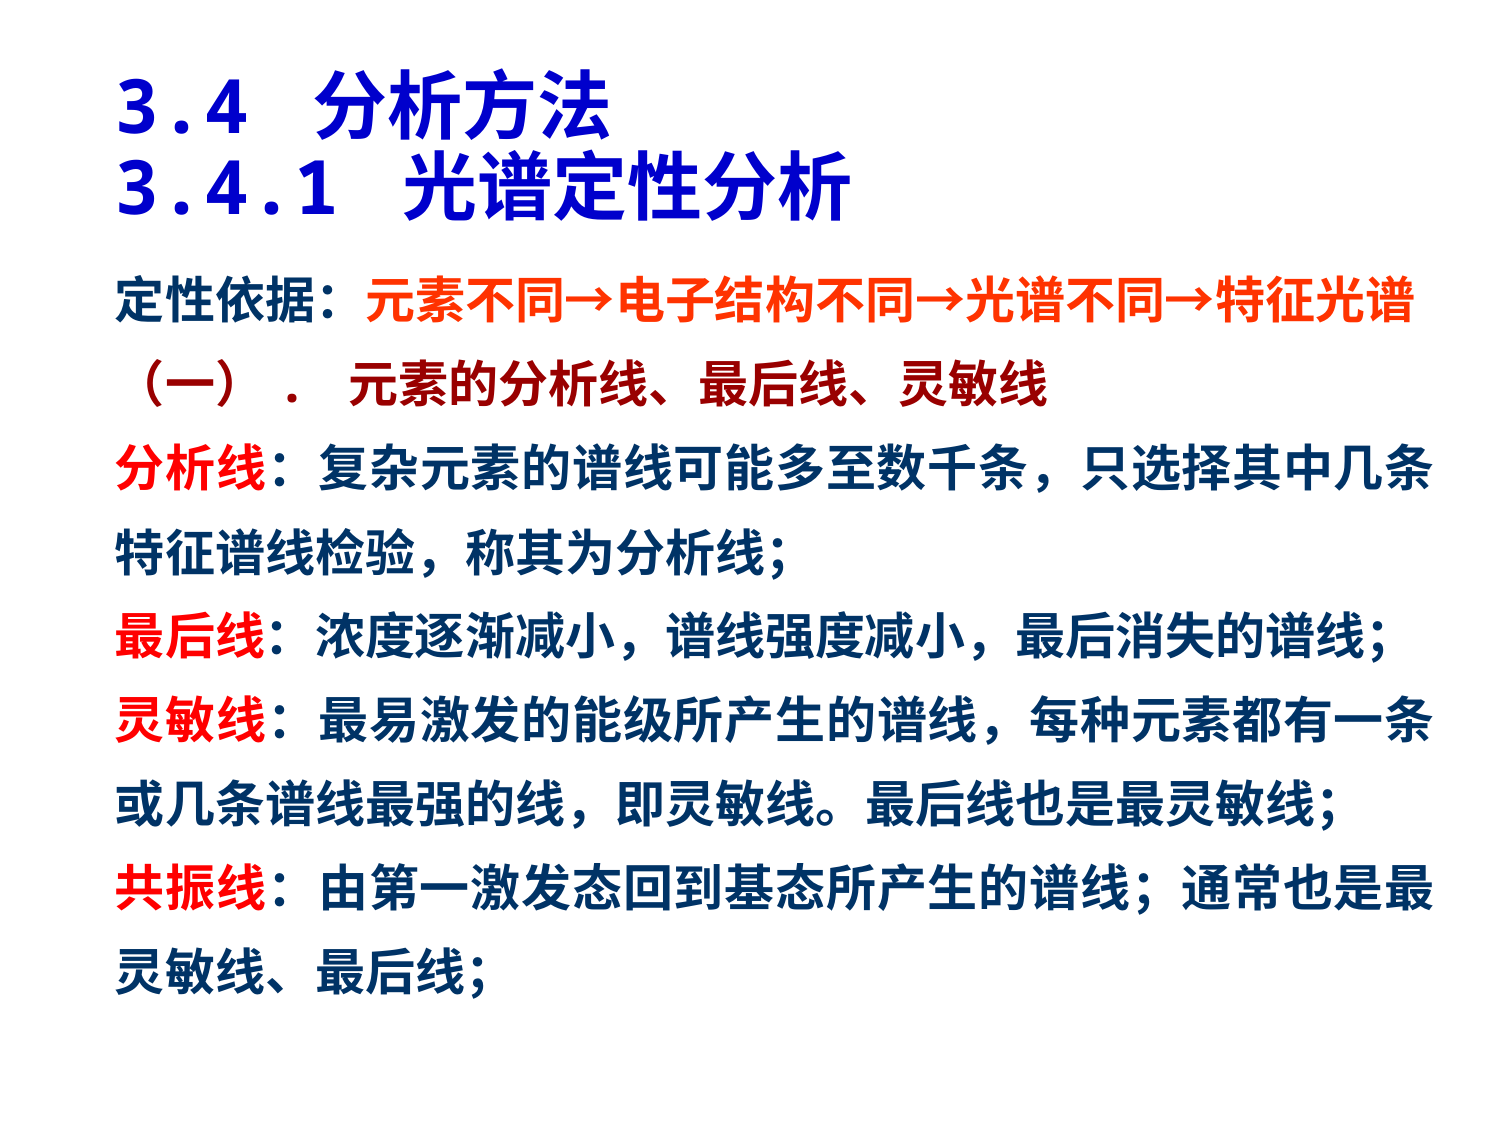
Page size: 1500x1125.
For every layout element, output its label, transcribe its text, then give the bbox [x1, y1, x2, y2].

text_box 定性依据：元素不同→电子结构不同→光谱不同→特征光谱 （一）. 元素的分析线、最后线、灵敏线 分析线：复杂元素的谱线可能多至数千条，只选择其中几条特征谱线检验，称其为分析线； 最后线：浓度逐渐减小，谱线强度减小，最后消失的谱线； 灵敏线：最易激发的能级所产生的谱线，每种元素都有一条或几条谱线最强的线，即灵敏线。最后线也是最灵敏线； 共振线：由第一激发态回到基态所产生的谱线；通常也是最灵敏线、最后线； [99, 237, 1450, 1009]
text_box 3.4 分析方法 3.4.1 光谱定性分析 [99, 62, 1450, 237]
